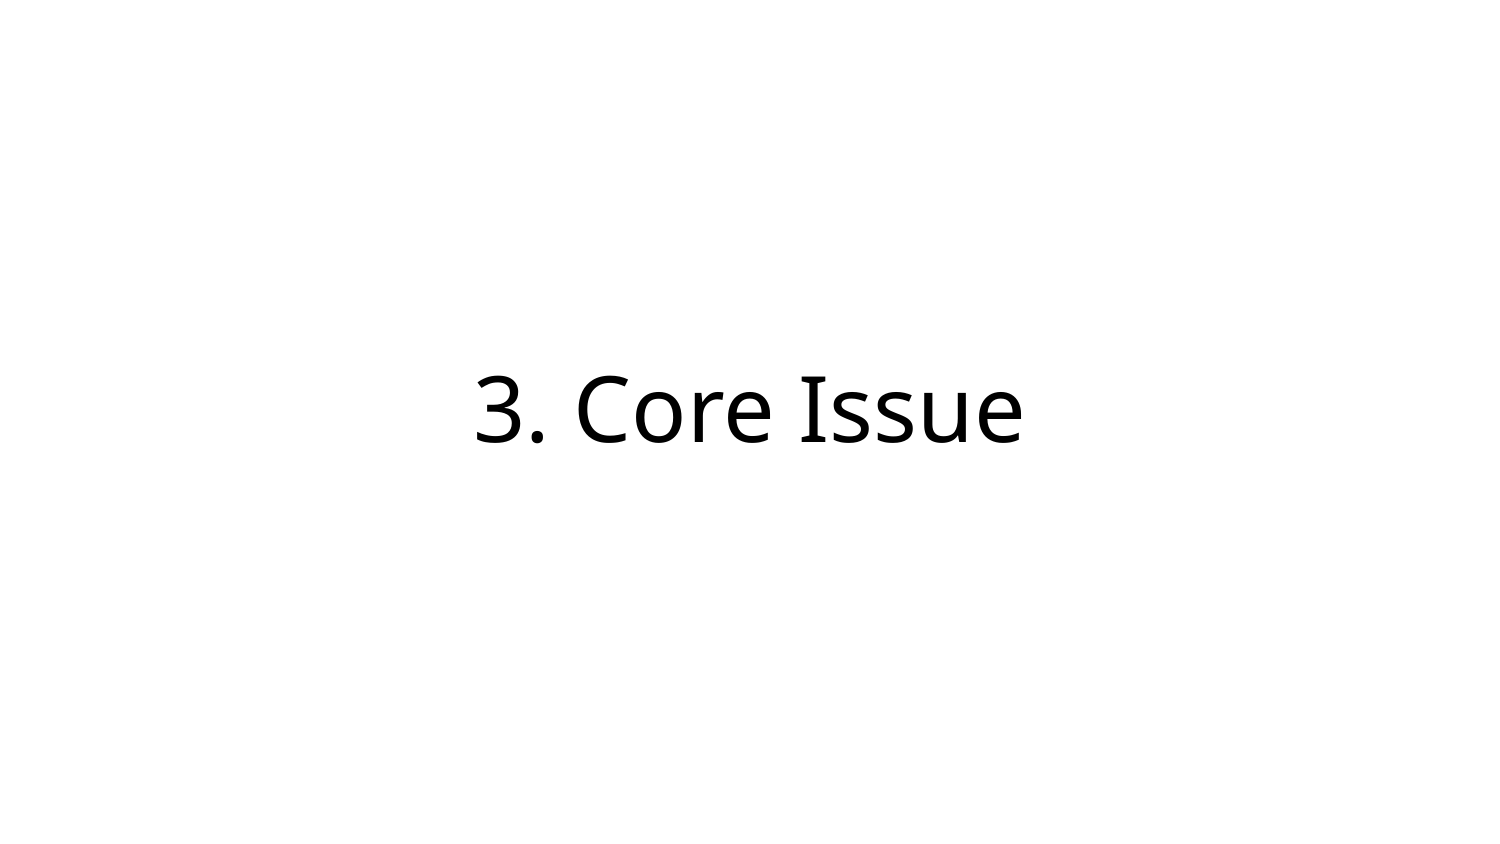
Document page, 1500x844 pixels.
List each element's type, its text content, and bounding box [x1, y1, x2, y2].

title 3. Core Issue [112, 315, 1388, 497]
